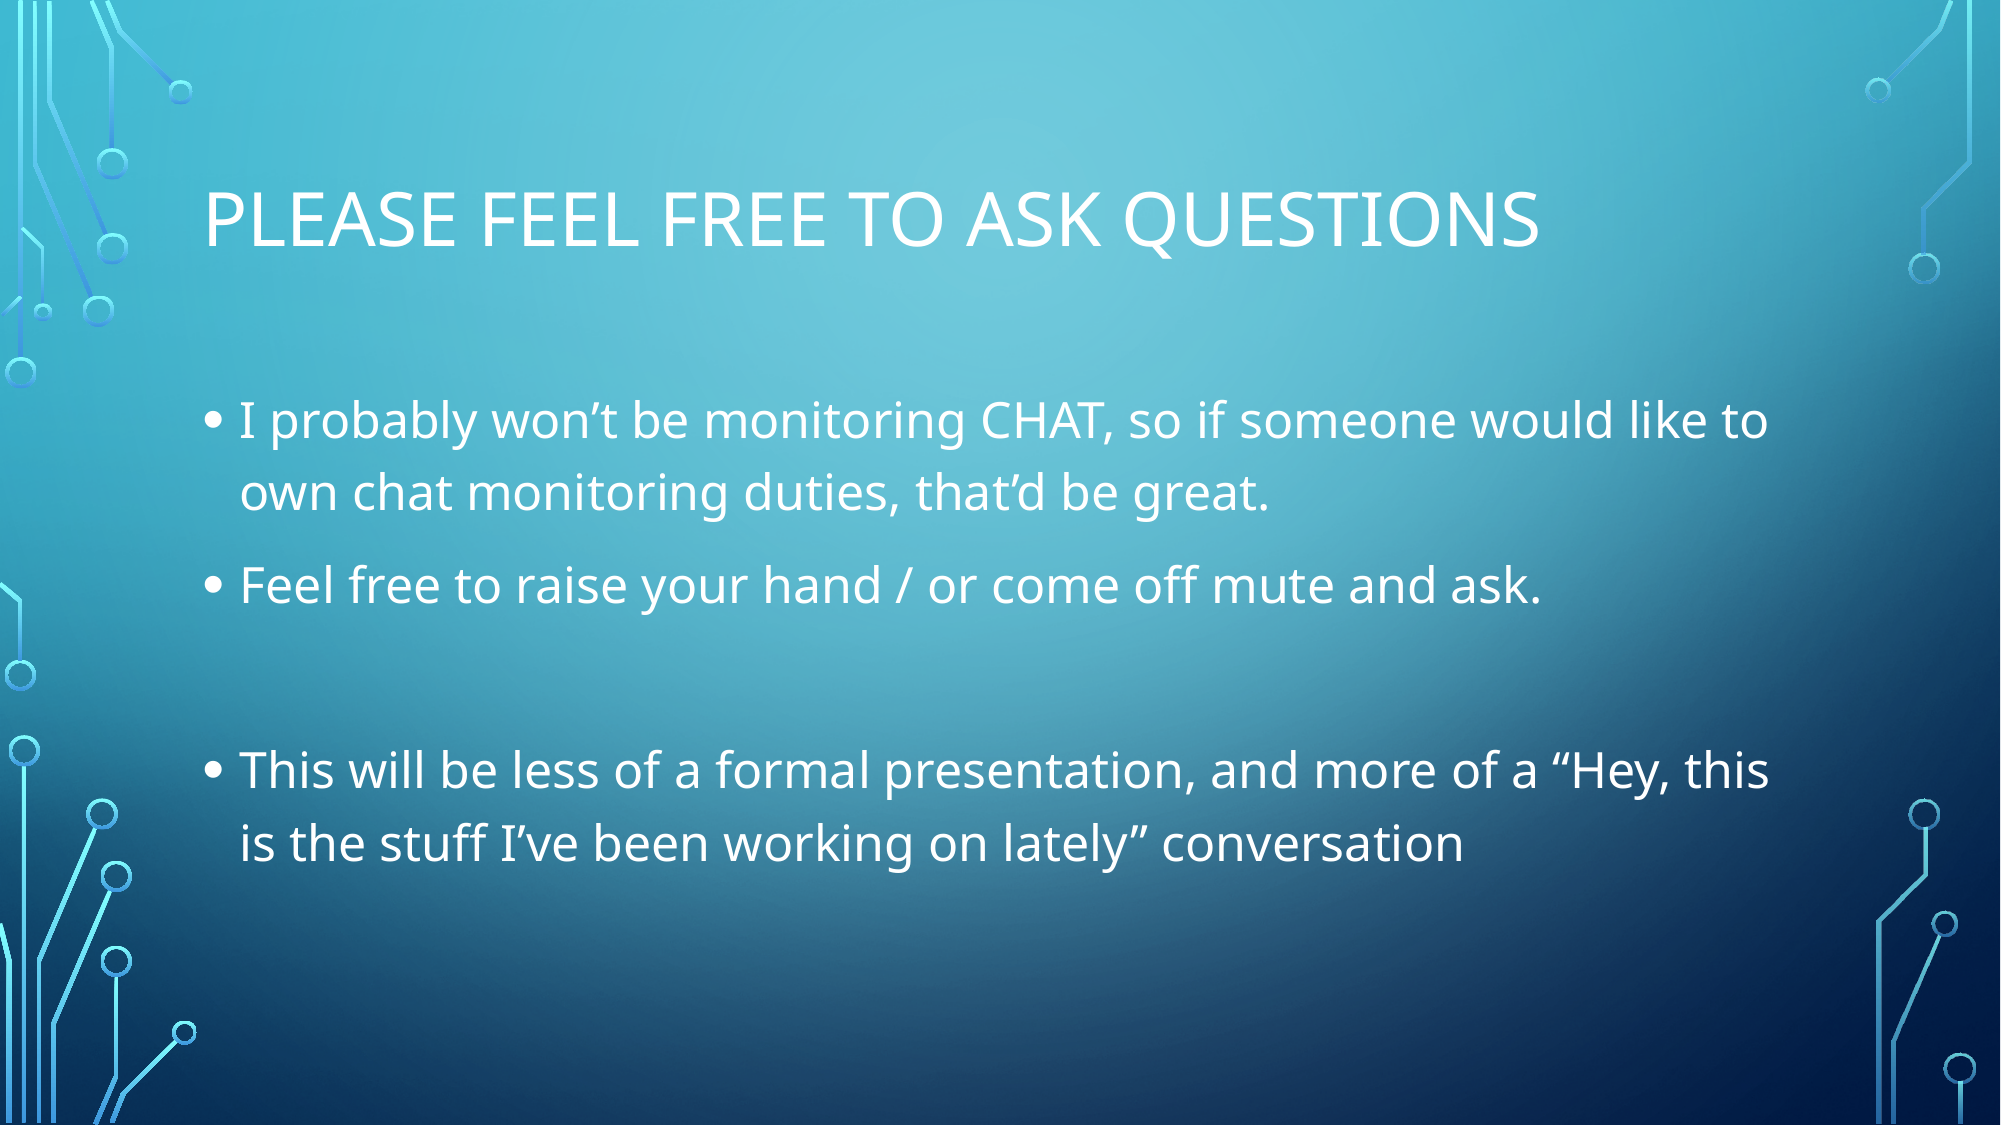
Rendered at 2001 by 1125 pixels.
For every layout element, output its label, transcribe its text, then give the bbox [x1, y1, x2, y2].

list I probably won’t be monitoring CHAT, so if someone would like to own chat monitoring duties, that’d be great. Feel free to raise your hand / or come off mute and ask. This will be less of a formal presentation, and more of a “Hey, this is the stuff I’ve been working on lately” conversation [187, 369, 1813, 950]
title Please feel free to ask questions [187, 101, 1813, 344]
